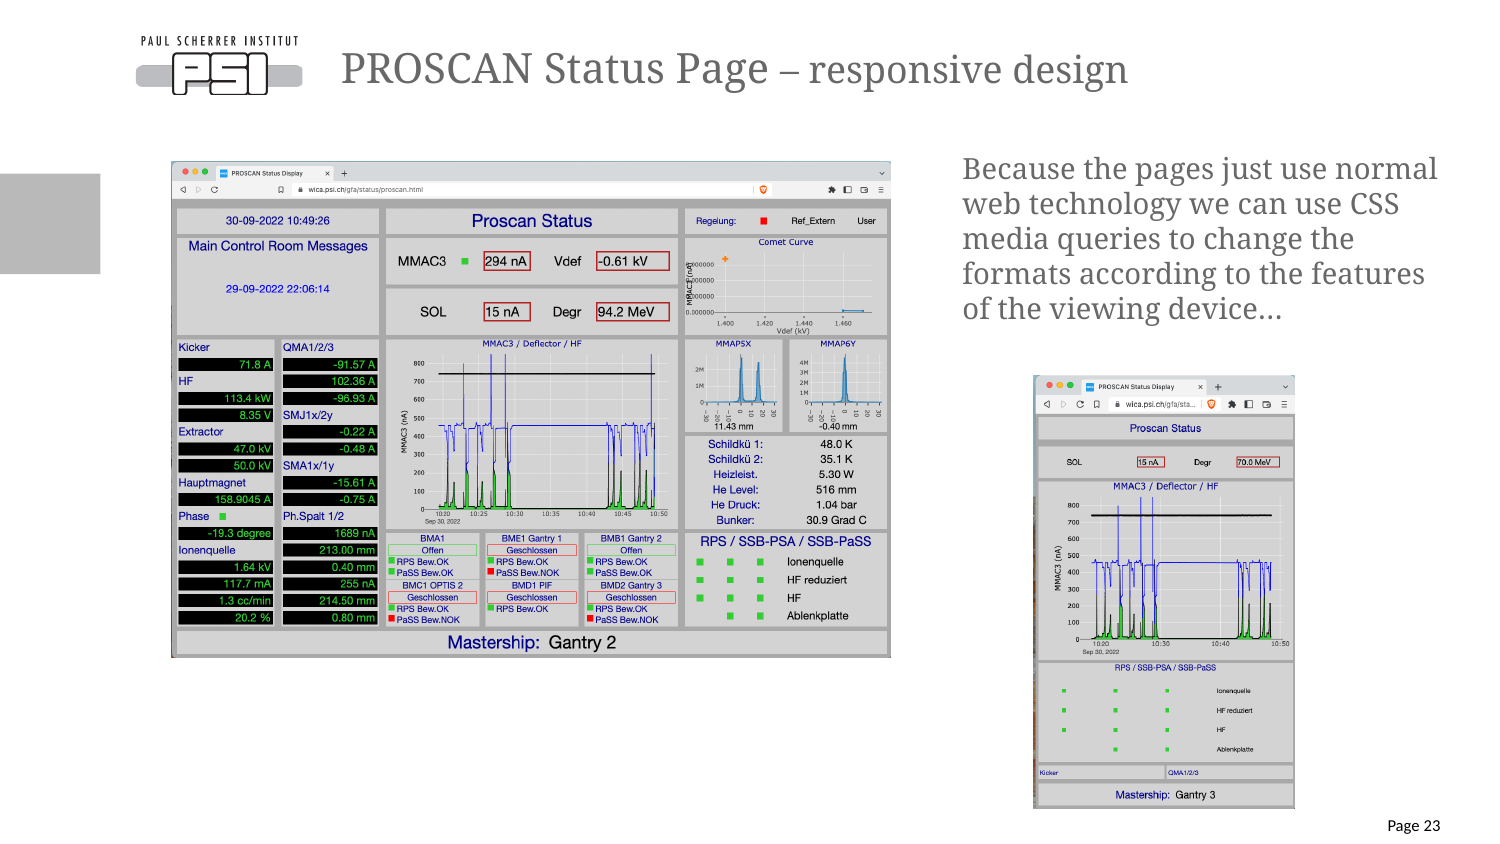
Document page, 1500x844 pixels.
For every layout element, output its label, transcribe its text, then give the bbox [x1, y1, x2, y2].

picture [170, 161, 891, 659]
text_box Because the pages just use normal web technology we can use CSS media queries to change the formats according to the features of the viewing device… [962, 150, 1459, 213]
picture [1033, 374, 1295, 810]
slide_number Page 23 [1346, 814, 1441, 840]
title PROSCAN Status Page – responsive design [340, 35, 1376, 98]
